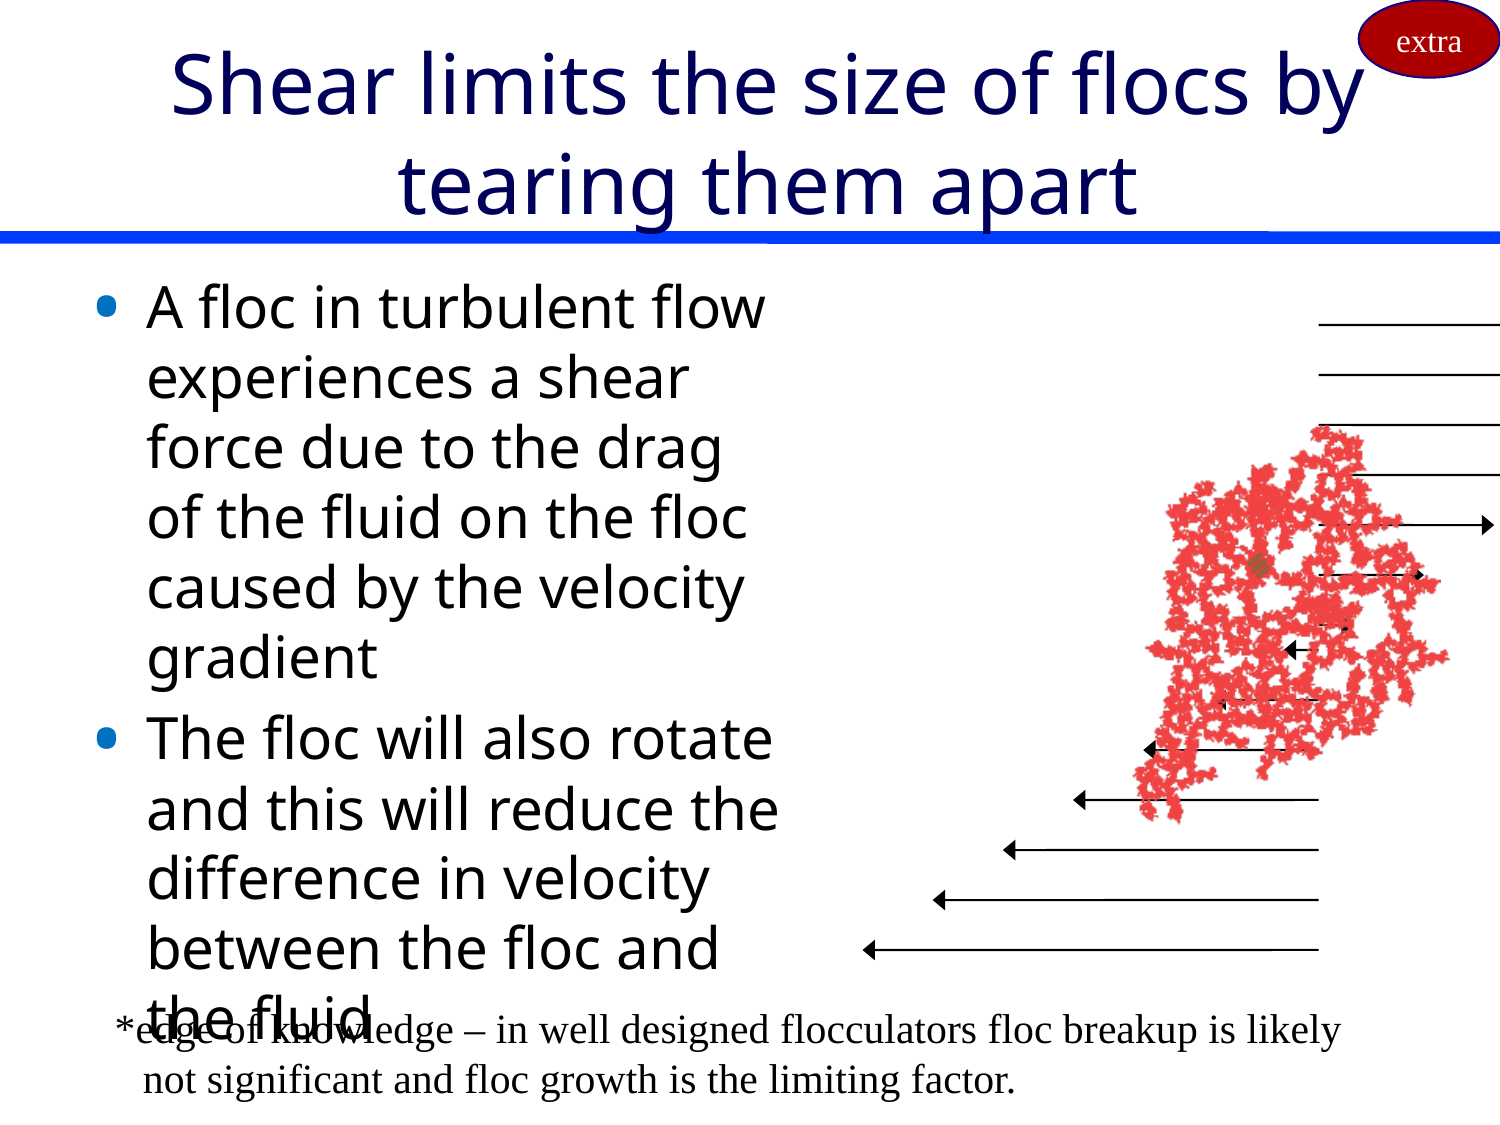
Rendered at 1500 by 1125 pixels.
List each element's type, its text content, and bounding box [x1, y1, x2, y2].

text_box *edge of knowledge – in well designed flocculators floc breakup is likely not significant and floc growth is the limiting factor. [99, 994, 1391, 1110]
title Shear limits the size of flocs by tearing them apart [75, 37, 1463, 225]
text_box extra [1358, 0, 1500, 78]
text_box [862, 324, 1500, 951]
picture [1132, 424, 1451, 826]
list A floc in turbulent flow experiences a shear force due to the drag of the fluid on the floc caused by the velocity gradient The floc will also rotate and this will reduce the difference in velocity between the floc and the fluid [74, 262, 807, 1006]
